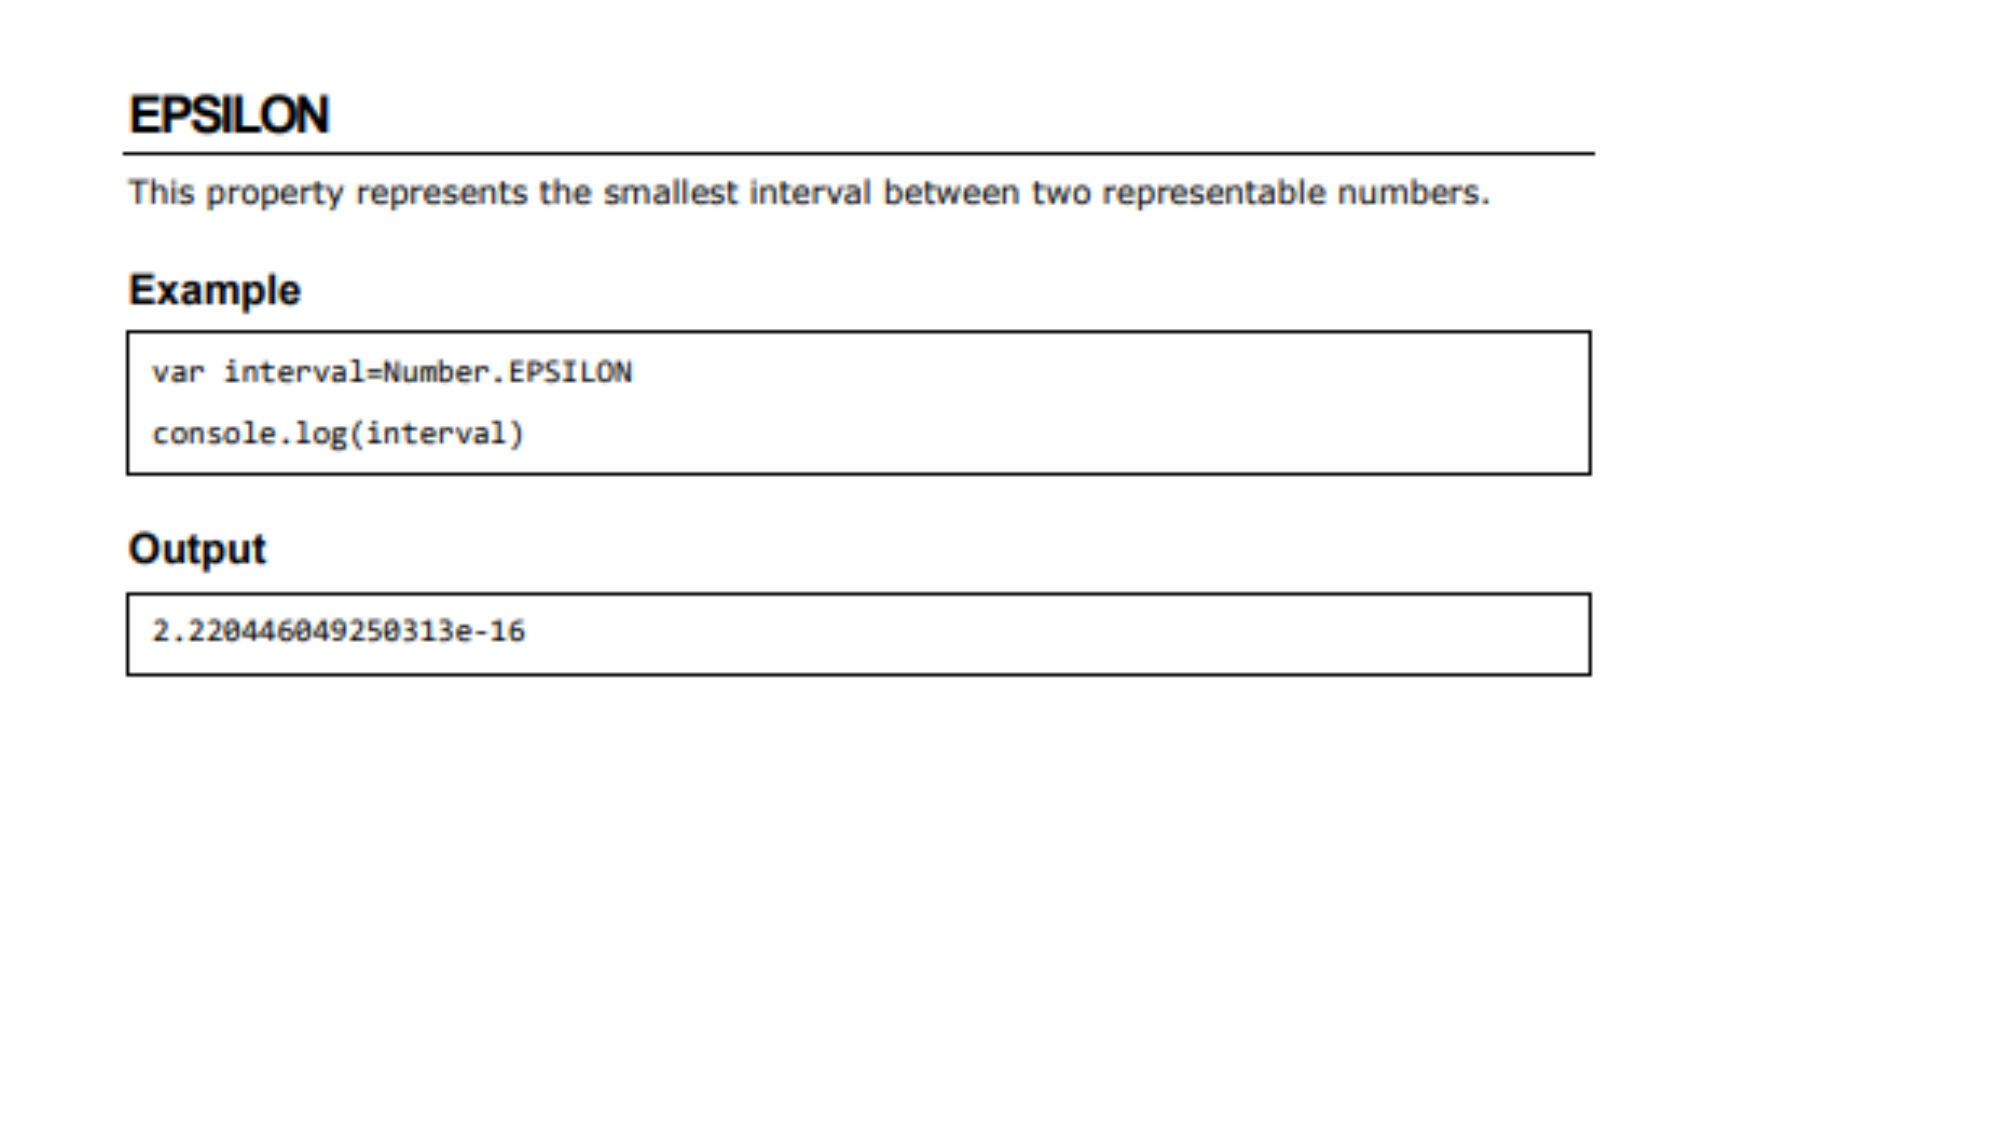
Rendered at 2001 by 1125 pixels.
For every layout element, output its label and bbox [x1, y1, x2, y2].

picture [111, 69, 1635, 710]
